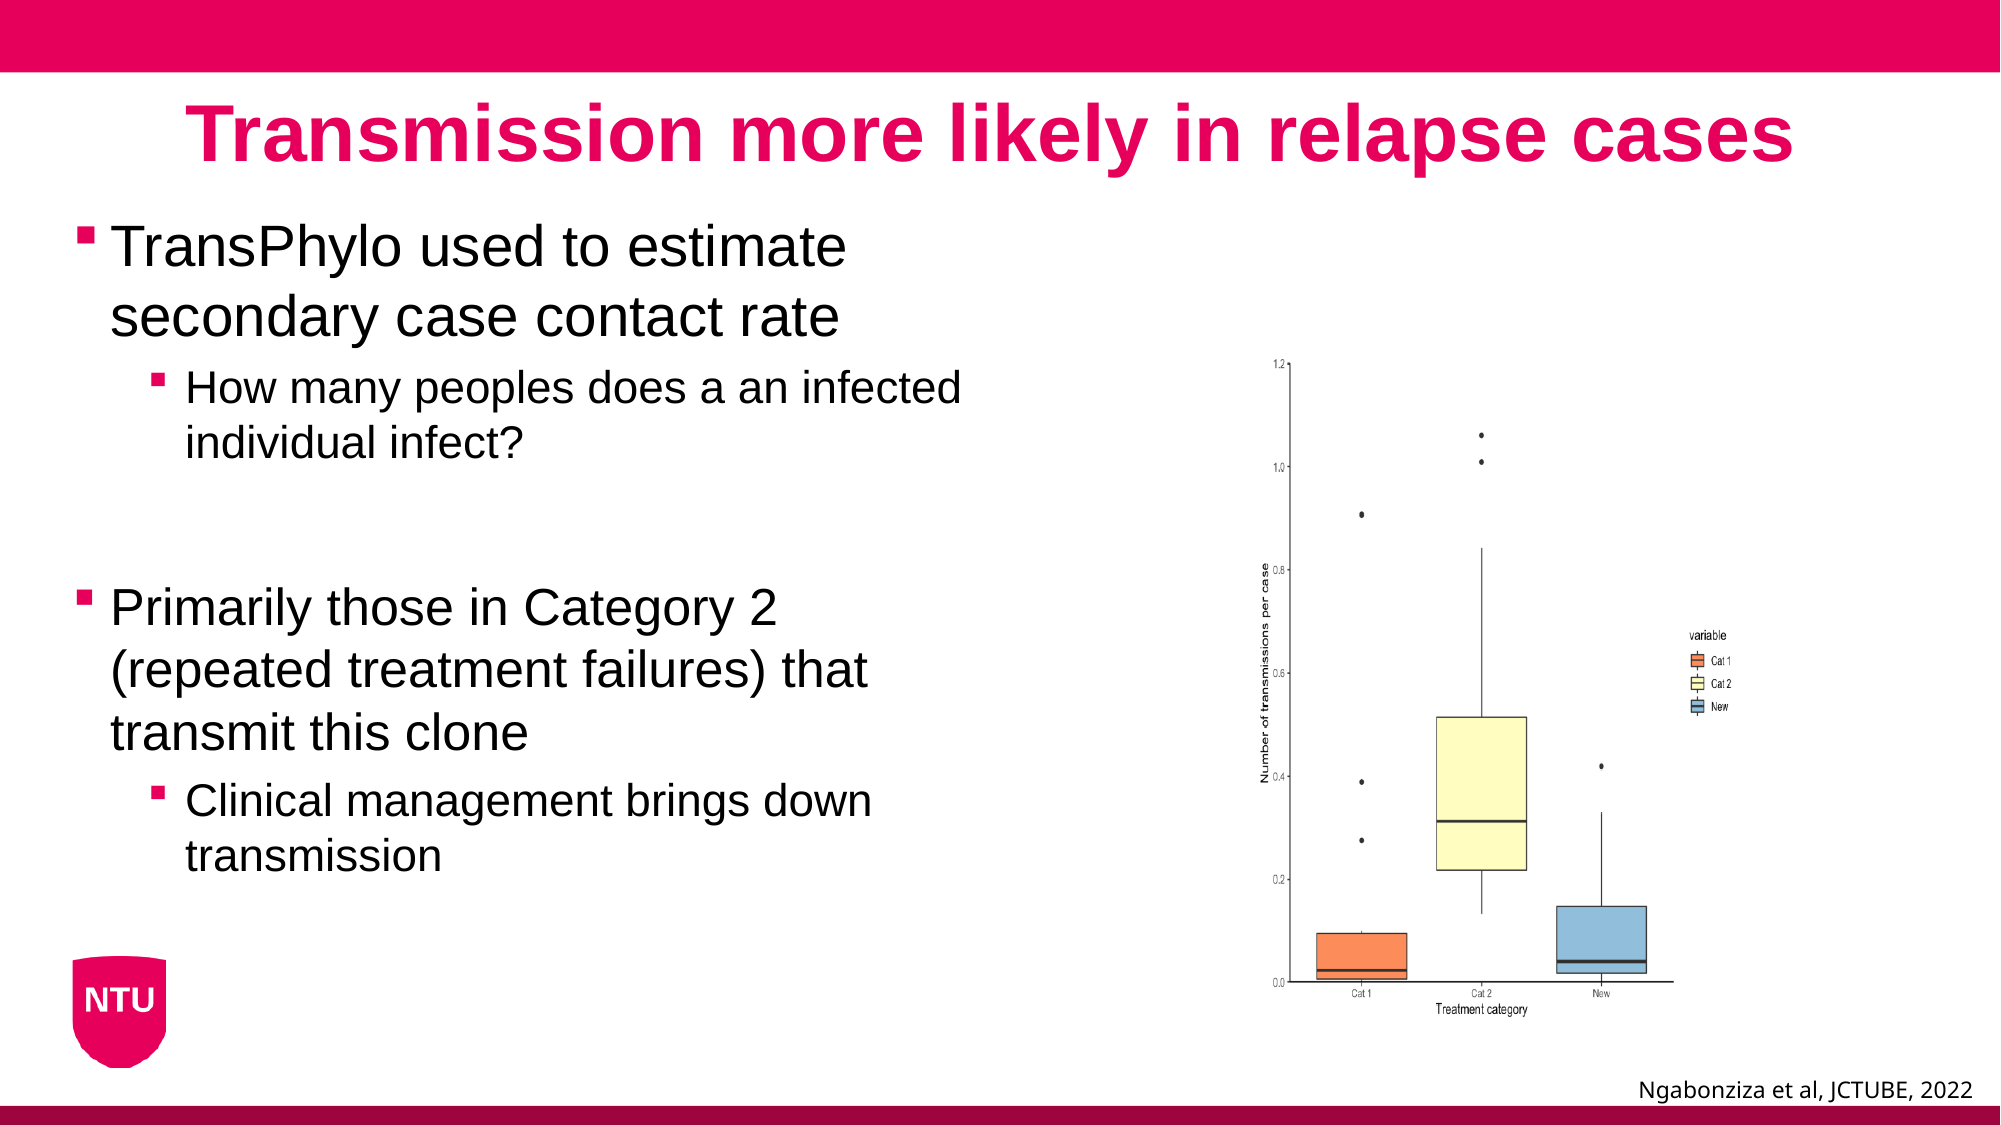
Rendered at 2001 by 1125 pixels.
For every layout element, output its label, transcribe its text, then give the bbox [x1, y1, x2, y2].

list TransPhylo used to estimate secondary case contact rate How many peoples does a an infected individual infect? Primarily those in Category 2 (repeated treatment failures) that transmit this clone Clinical management brings down transmission [72, 200, 1000, 1044]
picture [1069, 258, 1928, 1091]
text_box Ngabonziza et al, JCTUBE, 2022 [1623, 1068, 1989, 1111]
title Transmission more likely in relapse cases [72, 72, 1928, 185]
